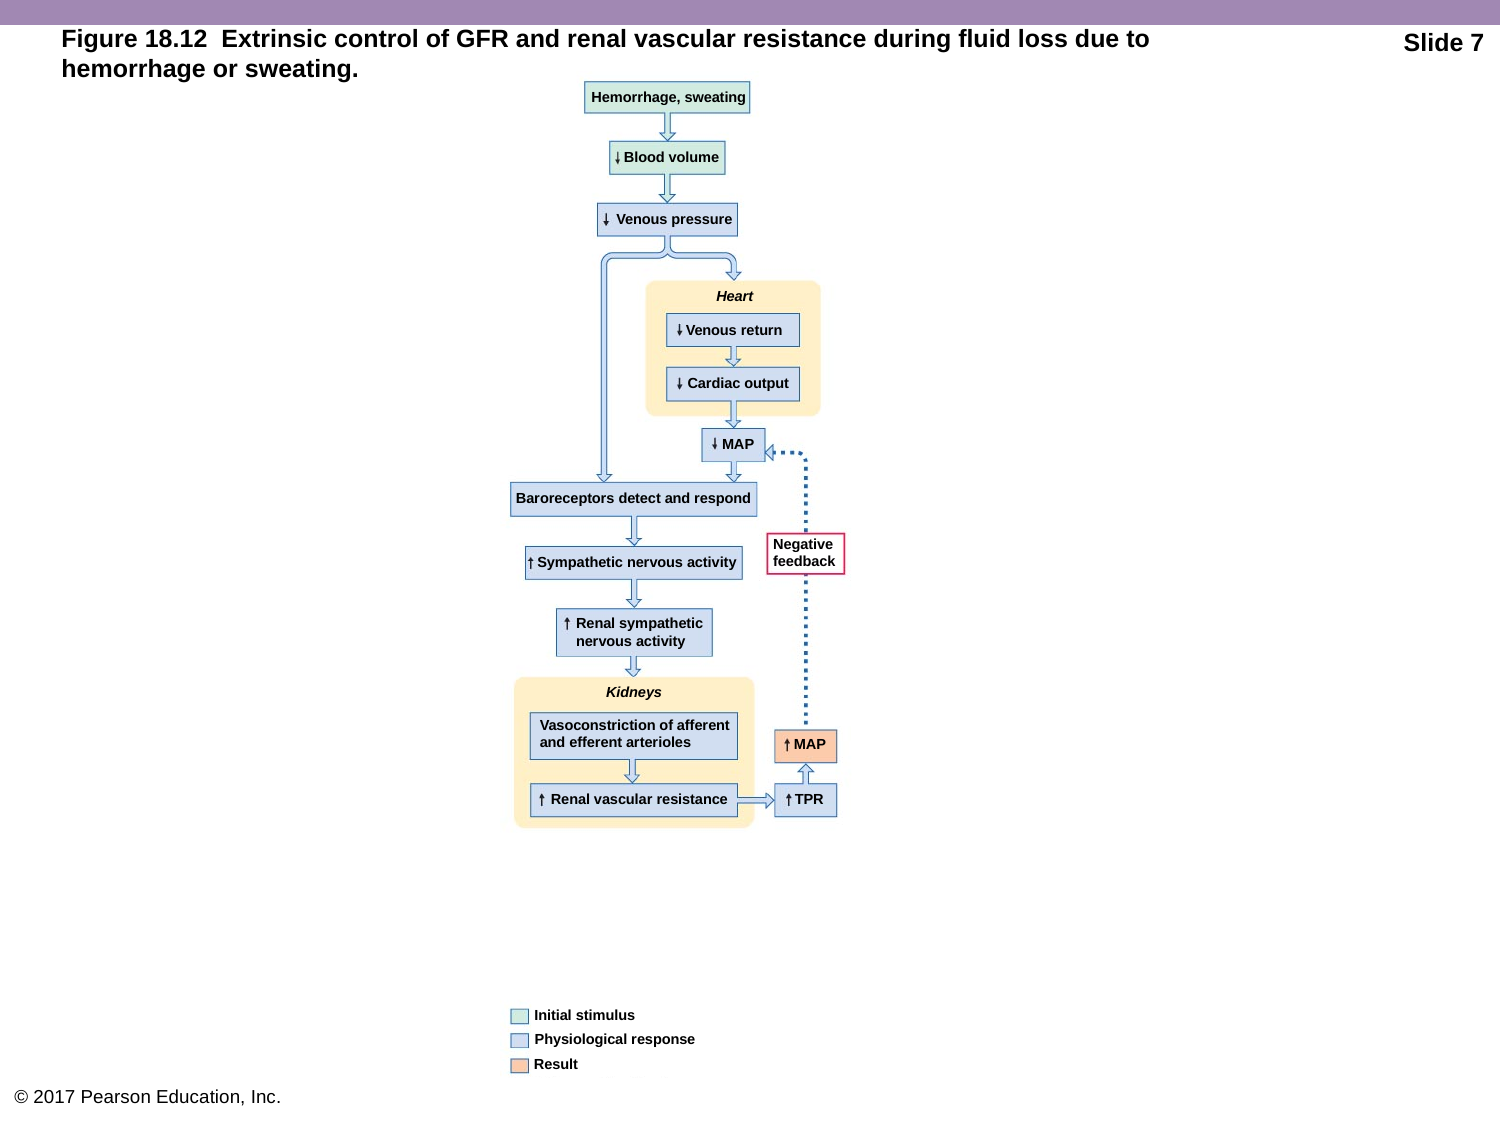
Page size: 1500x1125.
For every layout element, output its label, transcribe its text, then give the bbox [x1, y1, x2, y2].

picture [499, 71, 973, 1078]
text_box Slide 7 [1388, 18, 1500, 64]
title Figure 18.12 Extrinsic control of GFR and renal vascular resistance during fluid loss due to hemorrhage or sweating. [46, 14, 1500, 91]
